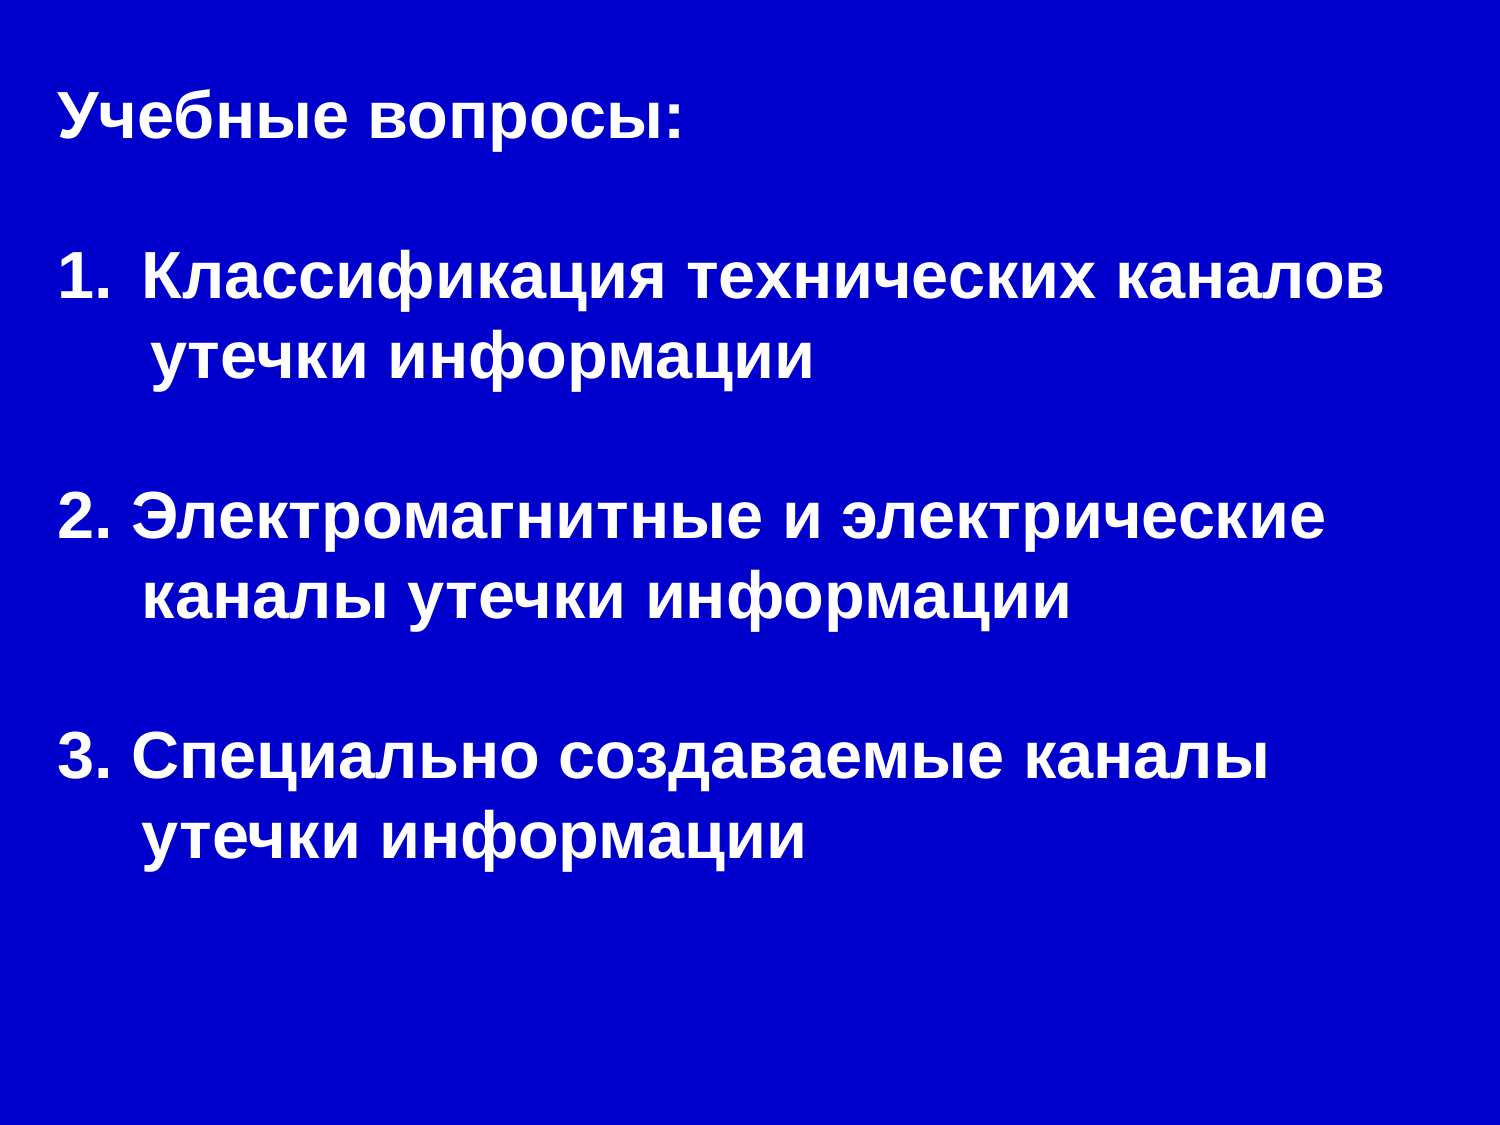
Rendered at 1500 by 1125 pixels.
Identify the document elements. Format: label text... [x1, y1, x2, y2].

text_box Учебные вопросы: Классификация технических каналов утечки информации 2. Электромагнитные и электрические каналы утечки информации 3. Специально создаваемые каналы утечки информации [42, 64, 1443, 879]
